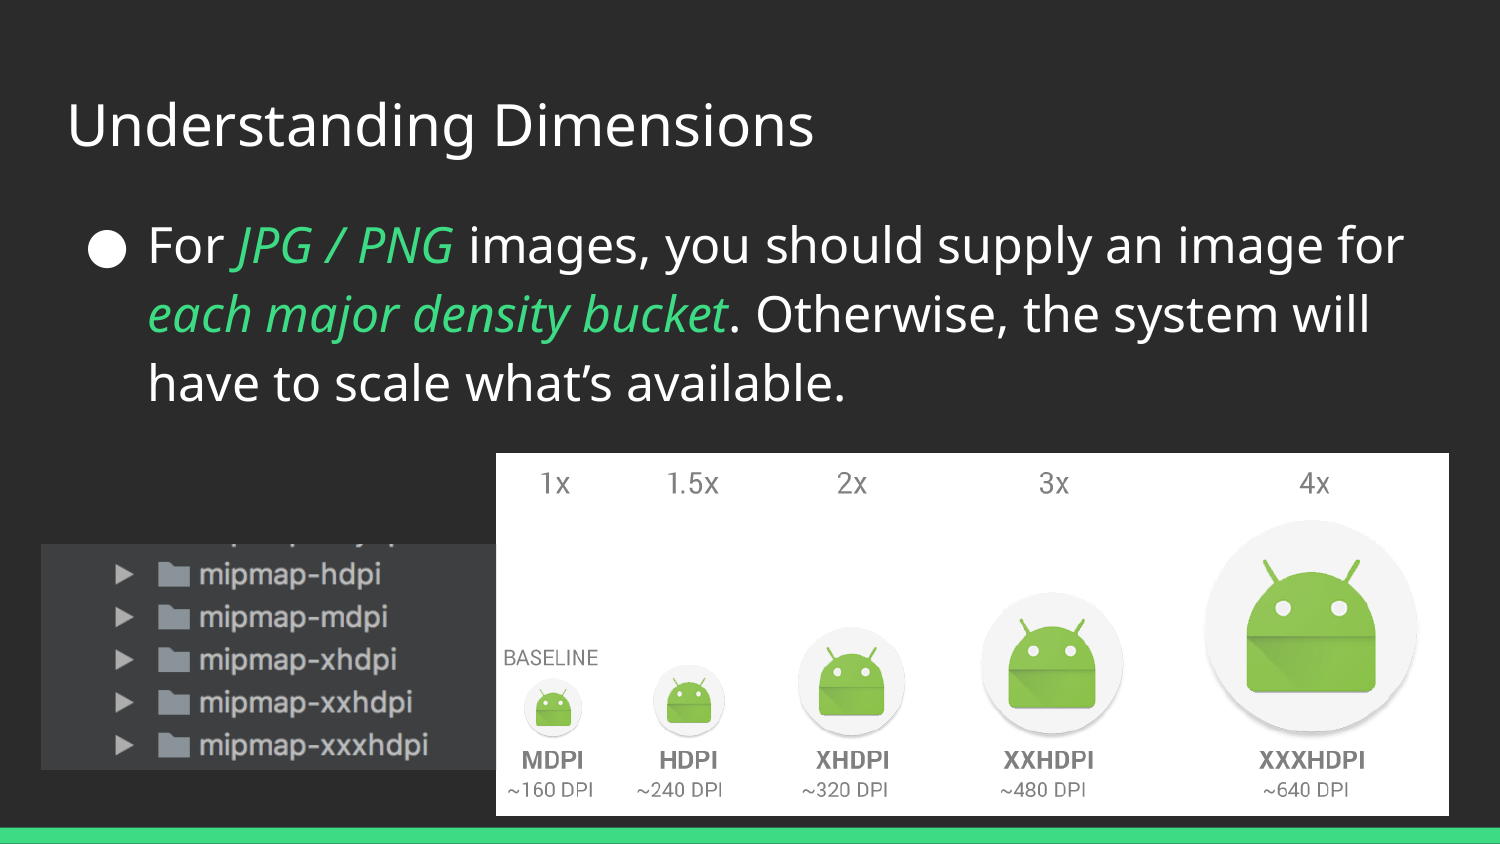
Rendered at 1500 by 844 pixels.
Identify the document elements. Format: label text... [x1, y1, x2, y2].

picture [40, 453, 1450, 817]
list For JPG / PNG images, you should supply an image for each major density bucket. Otherwise, the system will have to scale what’s available. [57, 189, 1449, 432]
title Understanding Dimensions [51, 72, 1449, 167]
